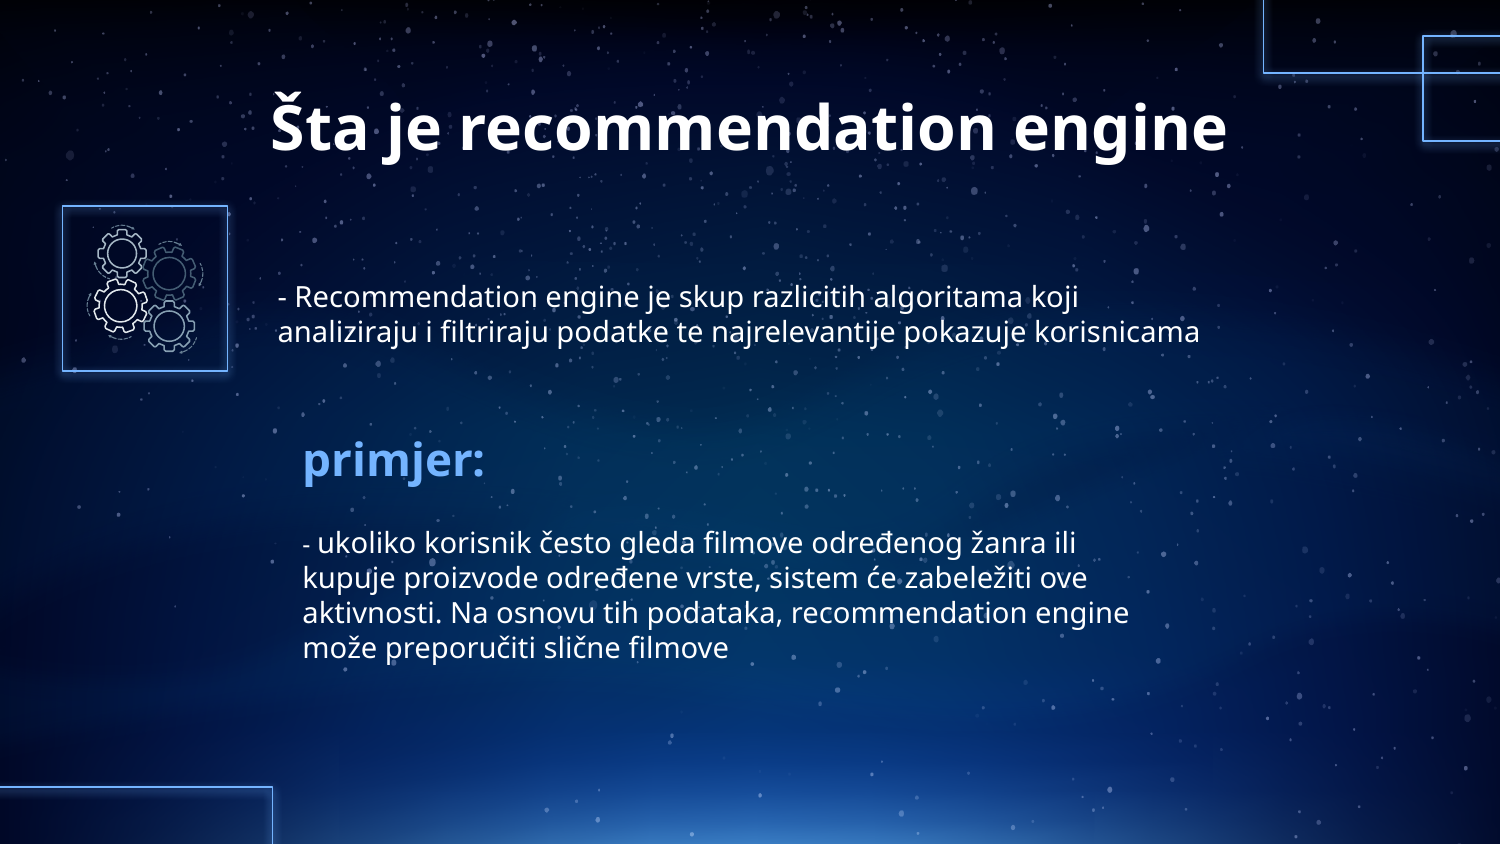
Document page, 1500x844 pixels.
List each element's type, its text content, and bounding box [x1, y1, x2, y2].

subtitle - Recommendation engine je skup razlicitih algoritama koji analiziraju i filtriraju podatke te najrelevantije pokazuje korisnicama [262, 263, 1238, 444]
picture [1264, 0, 1500, 72]
picture [1424, 74, 1500, 140]
subtitle - ukoliko korisnik često gleda filmove određenog žanra ili kupuje proizvode određene vrste, sistem će zabeležiti ove aktivnosti. Na osnovu tih podataka, recommendation engine može preporučiti slične filmove [287, 509, 1188, 690]
subtitle primjer: [287, 421, 800, 501]
text_box [62, 205, 228, 371]
title Šta je recommendation engine [118, 72, 1382, 167]
picture [0, 0, 1500, 844]
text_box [86, 224, 204, 354]
picture [1424, 37, 1500, 72]
picture [0, 788, 272, 844]
